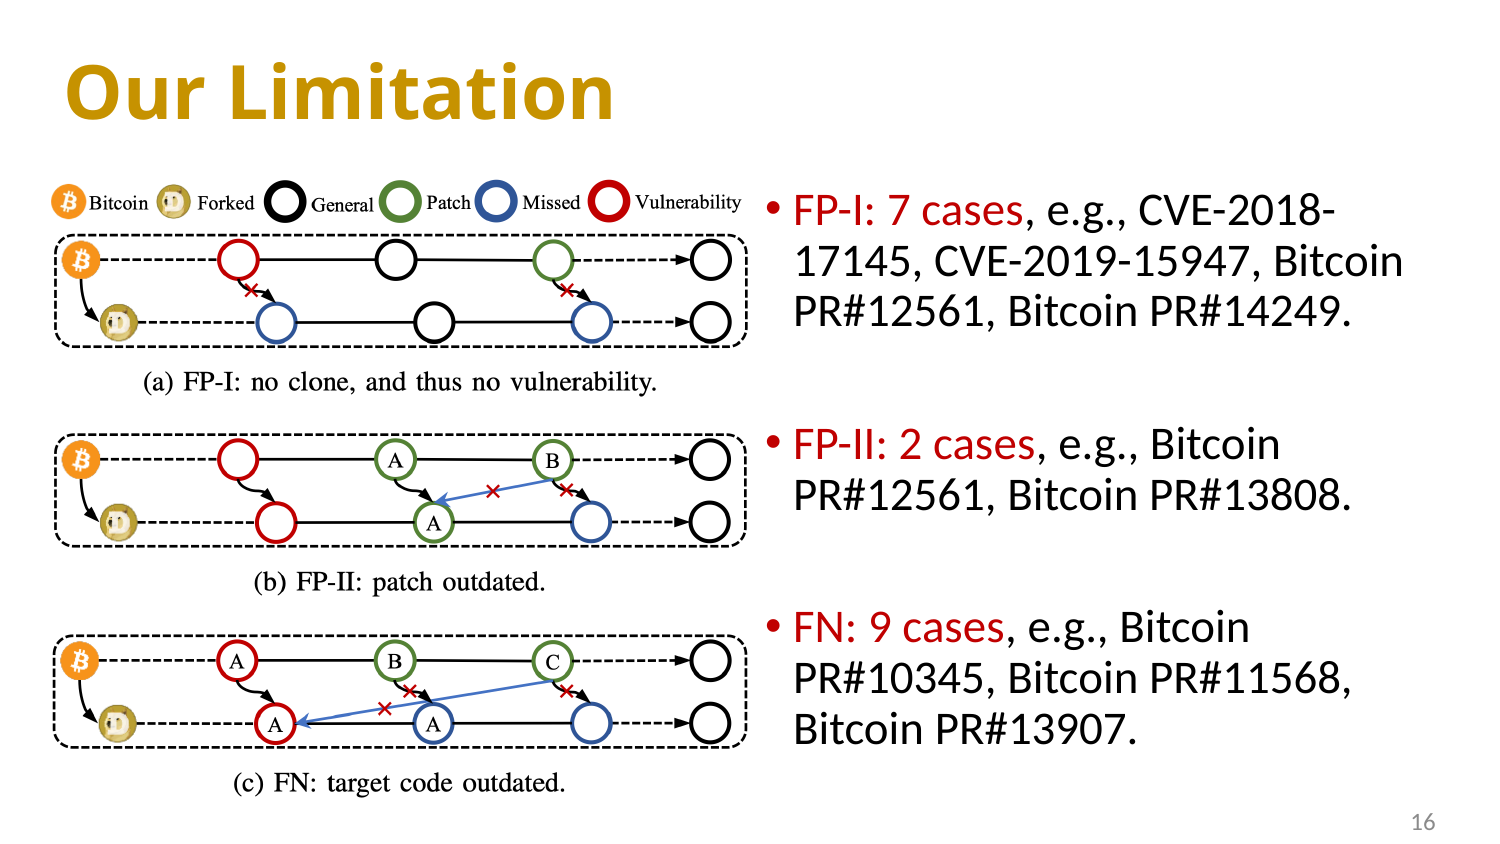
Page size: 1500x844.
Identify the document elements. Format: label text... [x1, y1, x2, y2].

picture [48, 177, 751, 398]
picture [48, 631, 750, 799]
slide_number 16 [1113, 799, 1451, 844]
list FP-I: 7 cases, e.g., CVE-2018-17145, CVE-2019-15947, Bitcoin PR#12561, Bitcoin PR#14249. FP-II: 2 cases, e.g., Bitcoin PR#12561, Bitcoin PR#13808. FN: 9 cases, e.g., Bitcoin PR#10345, Bitcoin PR#11568, Bitcoin PR#13907. [750, 177, 1451, 799]
title Our Limitation [49, 14, 1451, 177]
picture [48, 431, 750, 598]
